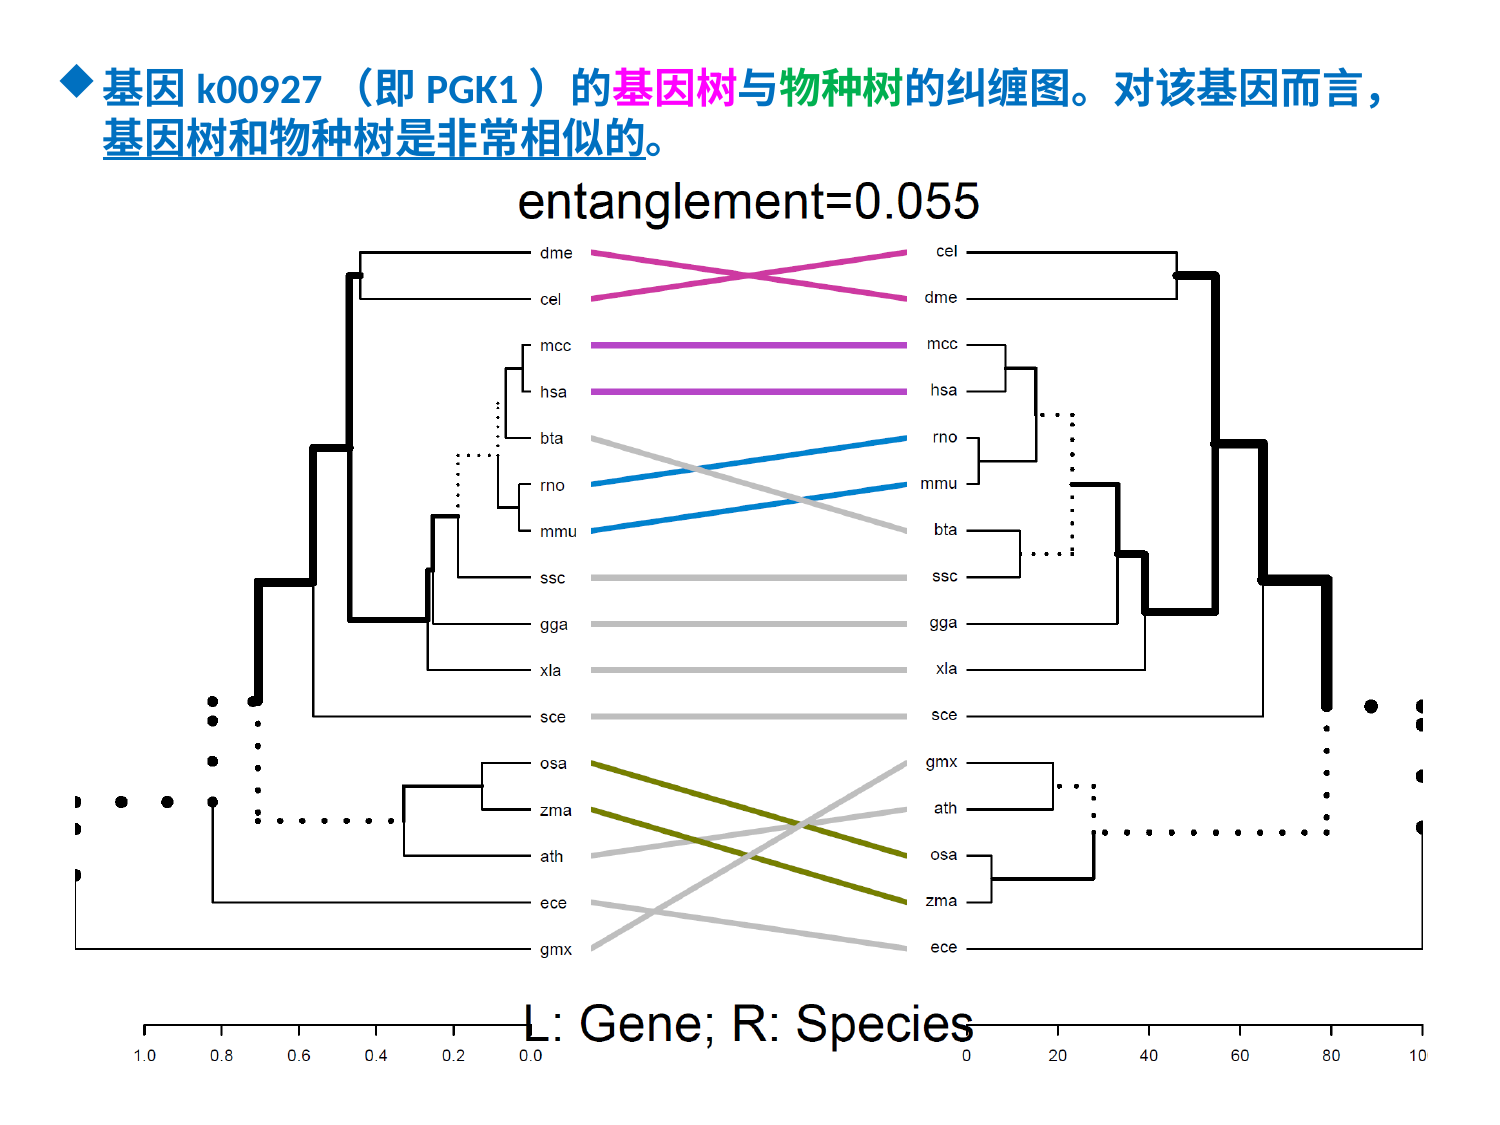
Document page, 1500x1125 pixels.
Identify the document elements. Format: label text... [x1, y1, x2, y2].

picture [69, 169, 1429, 1067]
text_box 基因k00927（即PGK1）的基因树与物种树的纠缠图。对该基因而言，基因树和物种树是非常相似的。 [41, 54, 1459, 170]
